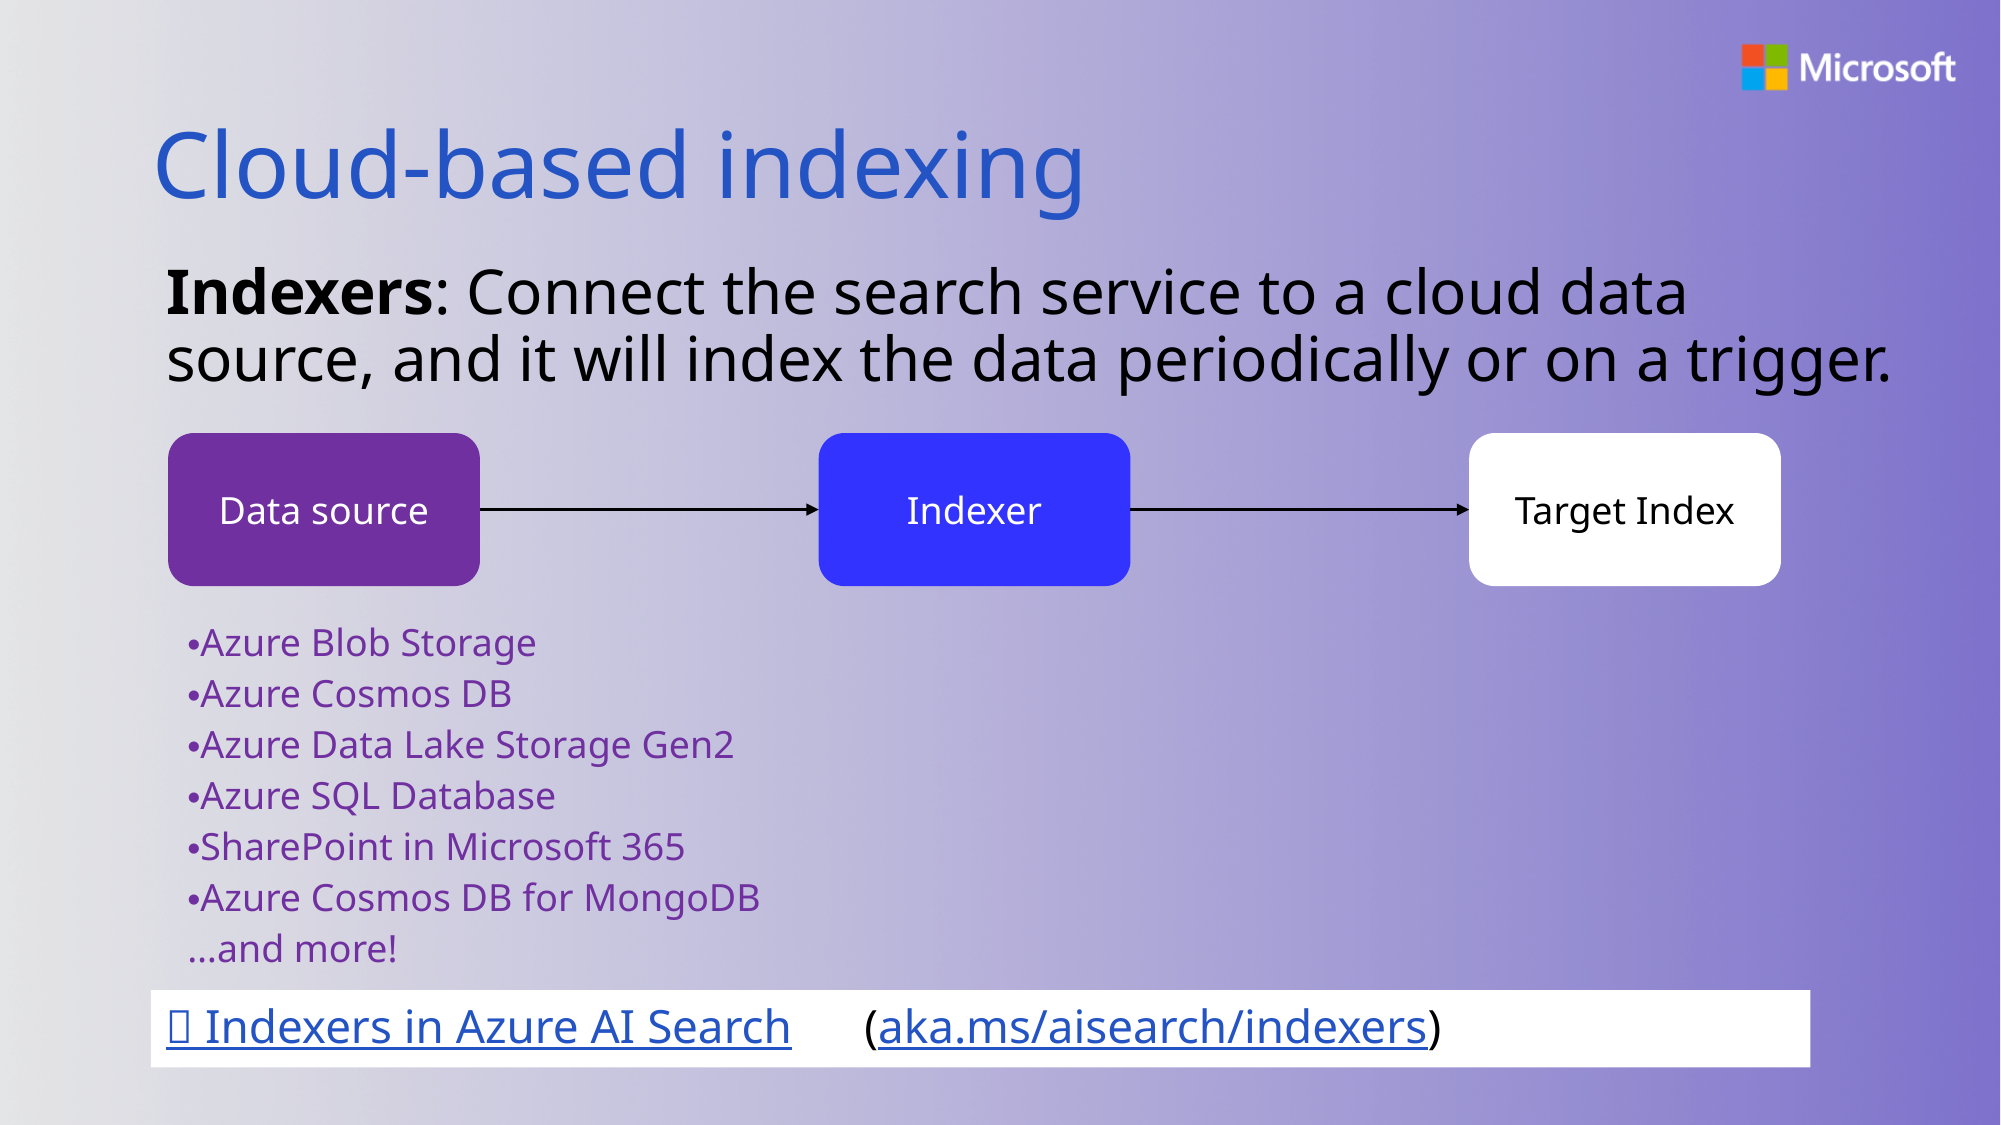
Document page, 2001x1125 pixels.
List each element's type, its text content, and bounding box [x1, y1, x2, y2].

title Cloud-based indexing [137, 59, 1863, 278]
text_box Indexer [817, 431, 1133, 588]
text_box Data source [166, 431, 482, 588]
picture [0, 0, 2001, 1125]
text_box 🔗 Indexers in Azure AI Search (aka.ms/aisearch/indexers) [150, 990, 1811, 1068]
list Indexers: Connect the search service to a cloud data source, and it will index the data periodically or on a trigger. [150, 253, 1929, 407]
text_box Azure Blob Storage Azure Cosmos DB Azure Data Lake Storage Gen2 Azure SQL Database SharePoint in Microsoft 365 Azure Cosmos DB for MongoDB …and more! [172, 611, 788, 978]
text_box Target Index [1467, 431, 1783, 588]
